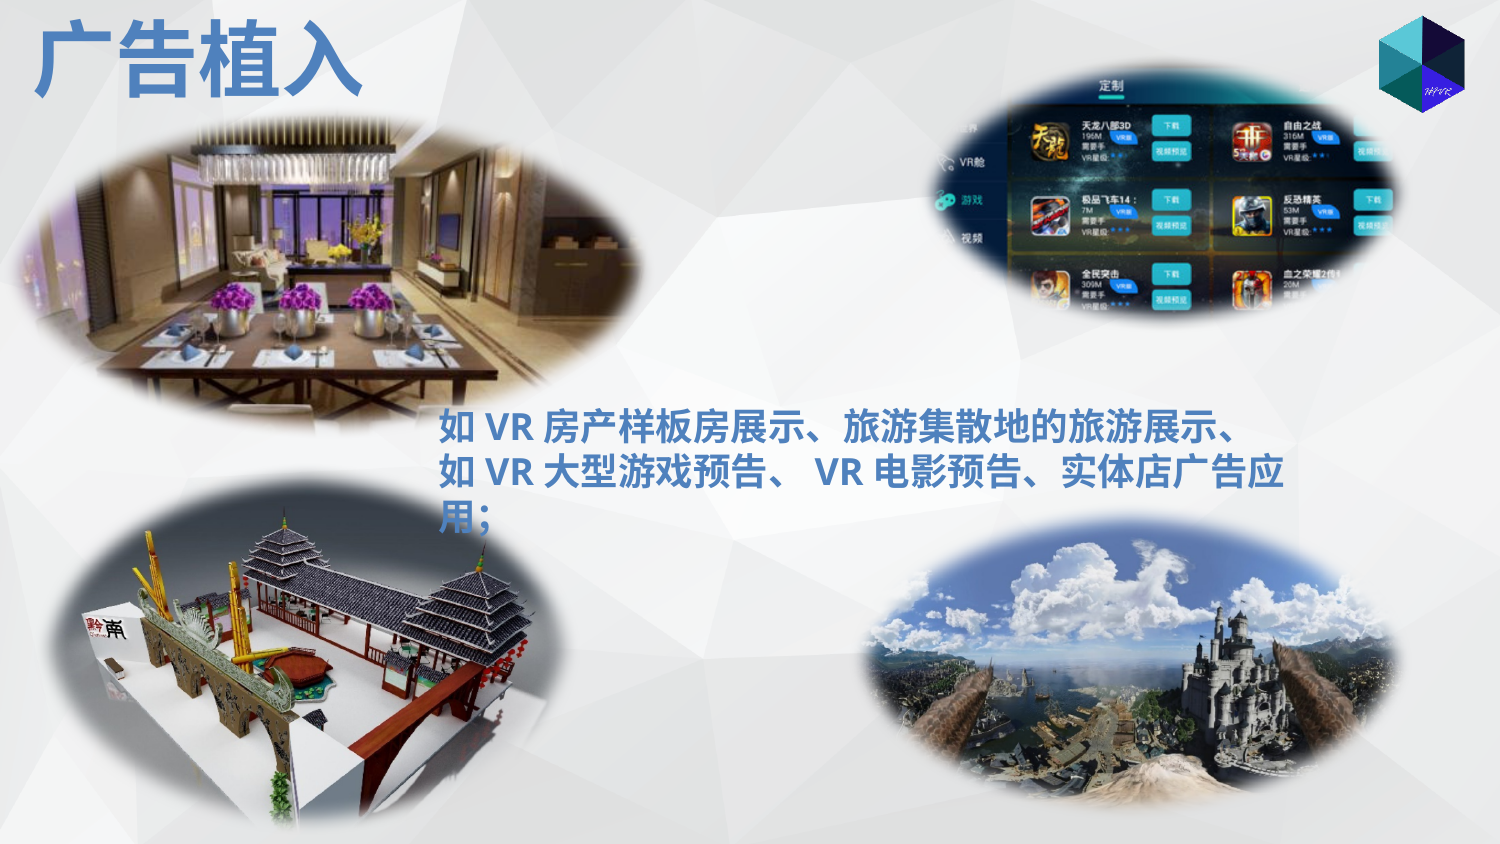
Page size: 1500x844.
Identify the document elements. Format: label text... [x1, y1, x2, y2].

text_box 如VR房产样板房展示、旅游集散地的旅游展示、 如VR大型游戏预告、VR电影预告、实体店广告应用； [423, 396, 1355, 546]
picture [0, 0, 1500, 844]
text_box 广告植入 [17, 0, 1147, 115]
